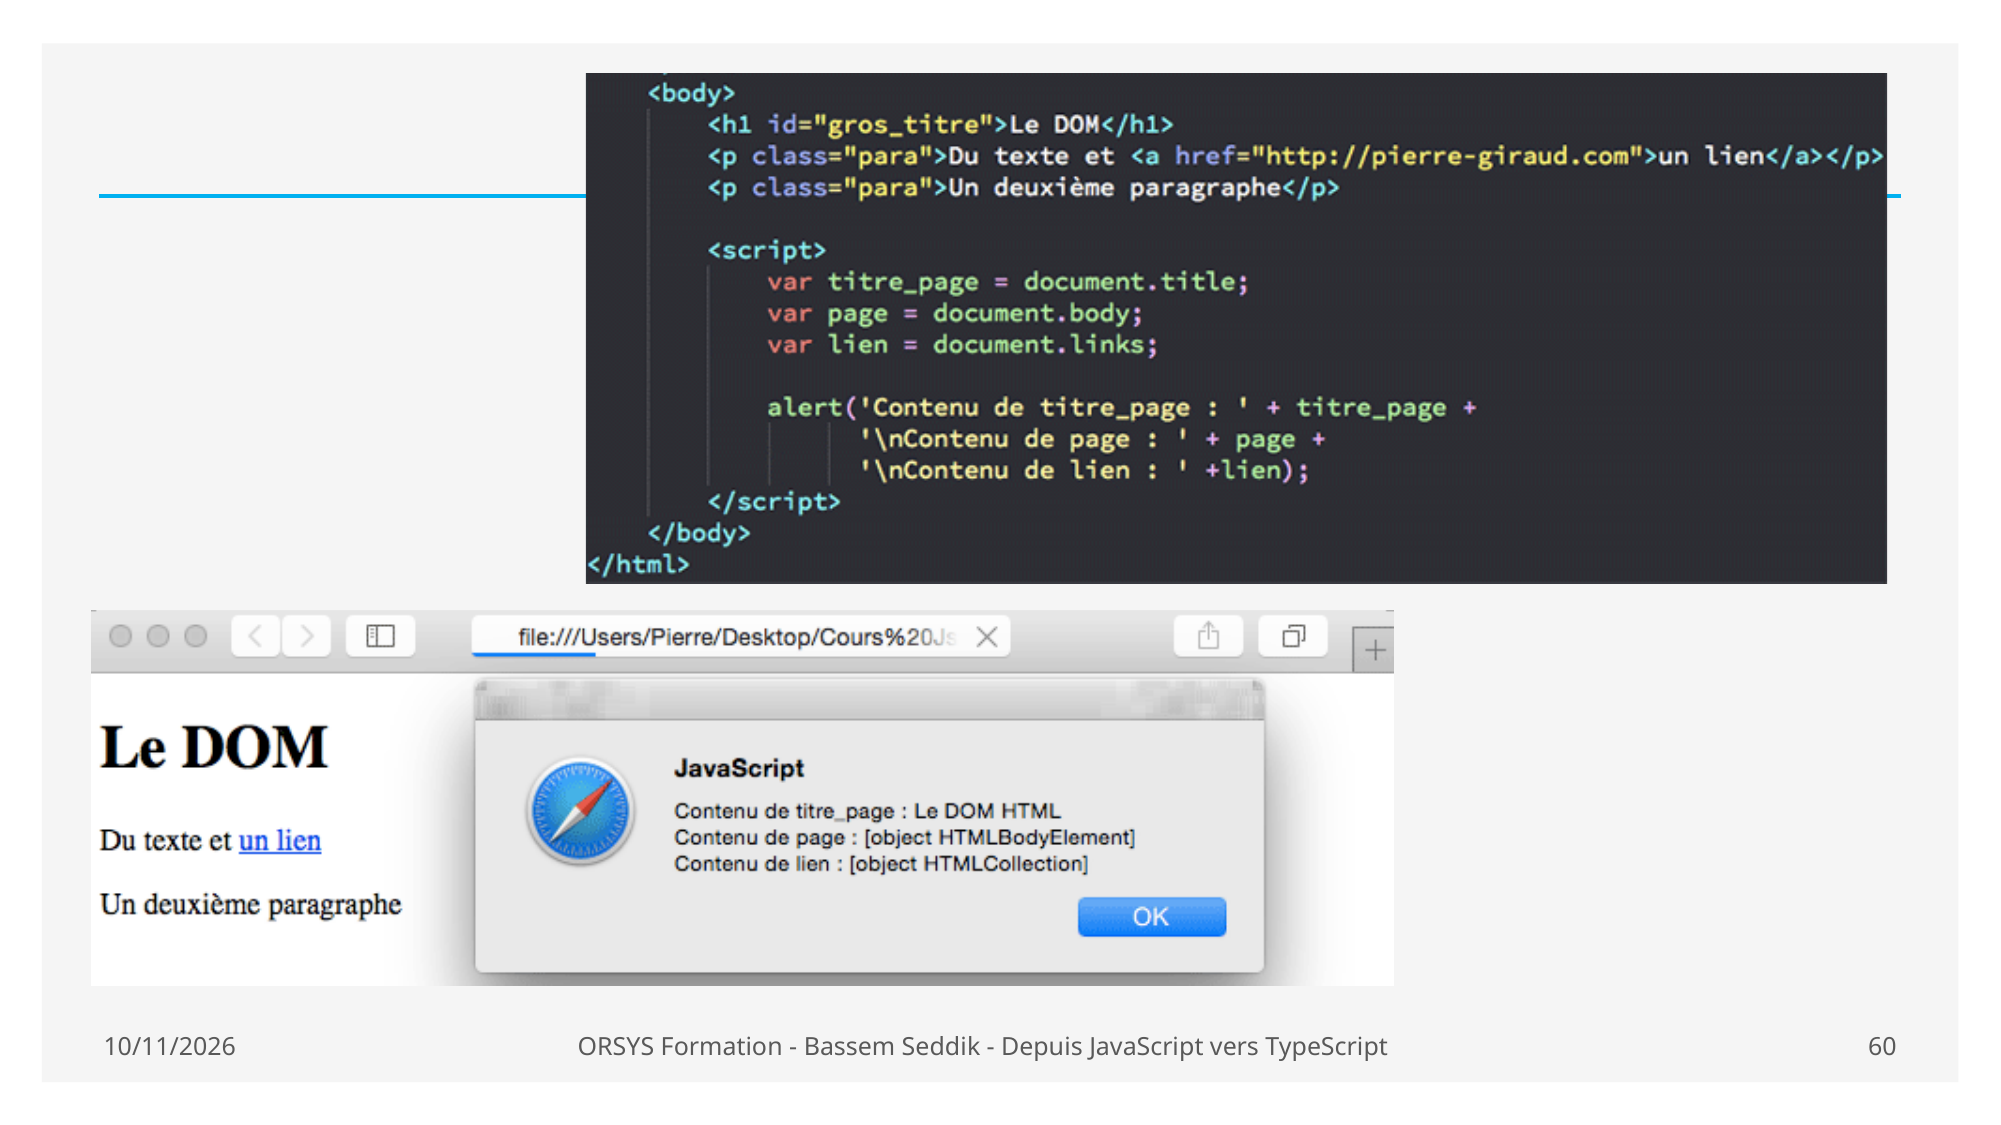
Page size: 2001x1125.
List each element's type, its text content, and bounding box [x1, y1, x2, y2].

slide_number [88, 1017, 340, 1078]
picture [91, 610, 1394, 986]
picture [585, 73, 1888, 584]
slide_number 60 [1626, 1017, 1912, 1078]
footer ORSYS Formation - Bassem Seddik - Depuis JavaScript vers TypeScript [340, 1017, 1626, 1078]
